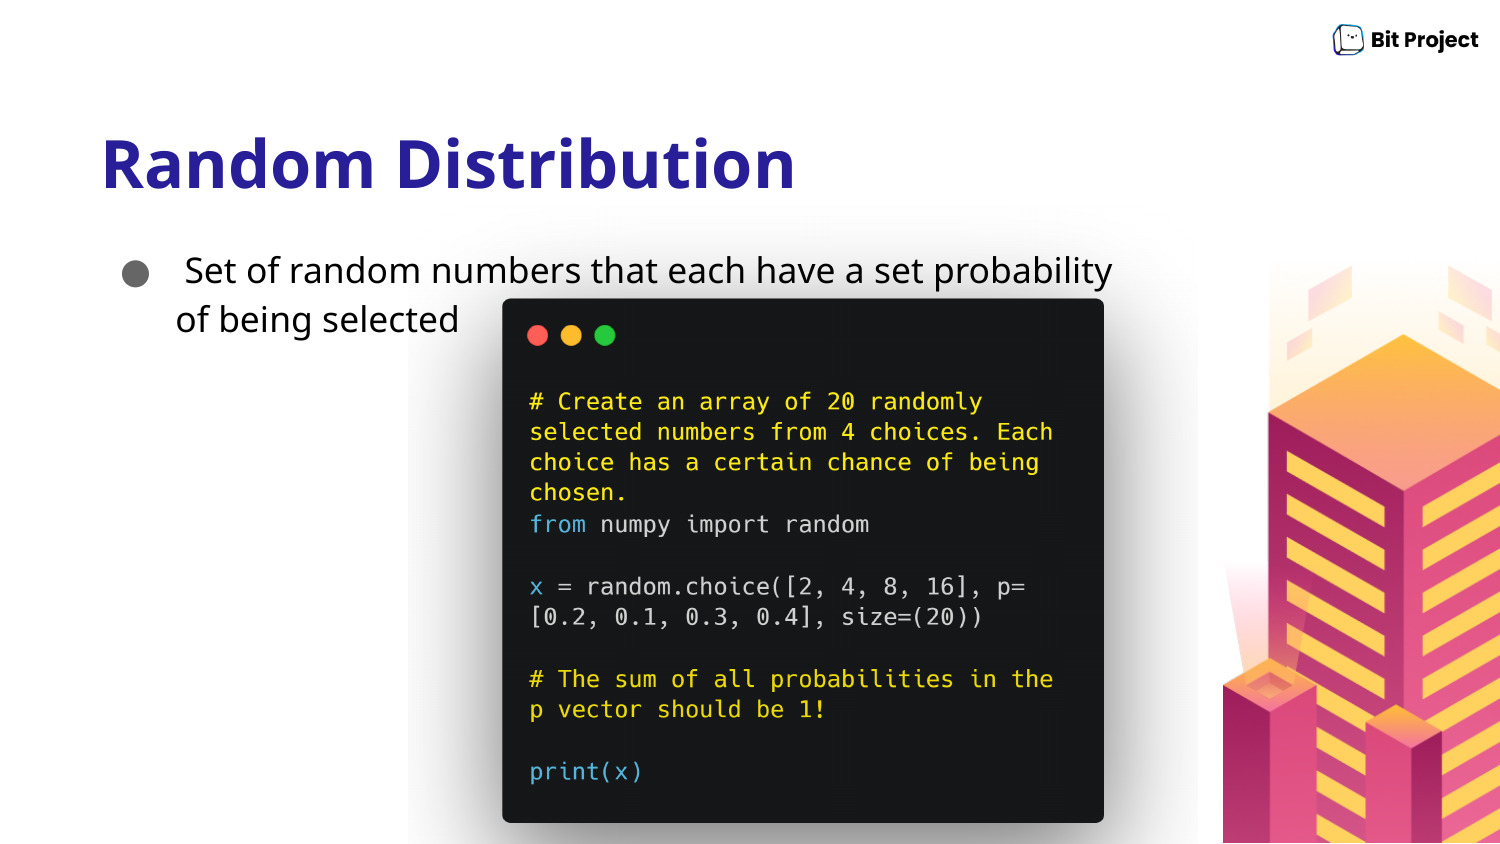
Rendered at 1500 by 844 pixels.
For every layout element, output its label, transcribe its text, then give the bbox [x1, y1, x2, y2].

picture [407, 204, 1198, 844]
title Random Distribution [85, 107, 1075, 226]
picture [1223, 247, 1500, 843]
picture [1332, 23, 1483, 56]
list Set of random numbers that each have a set probability of being selected [85, 226, 402, 721]
